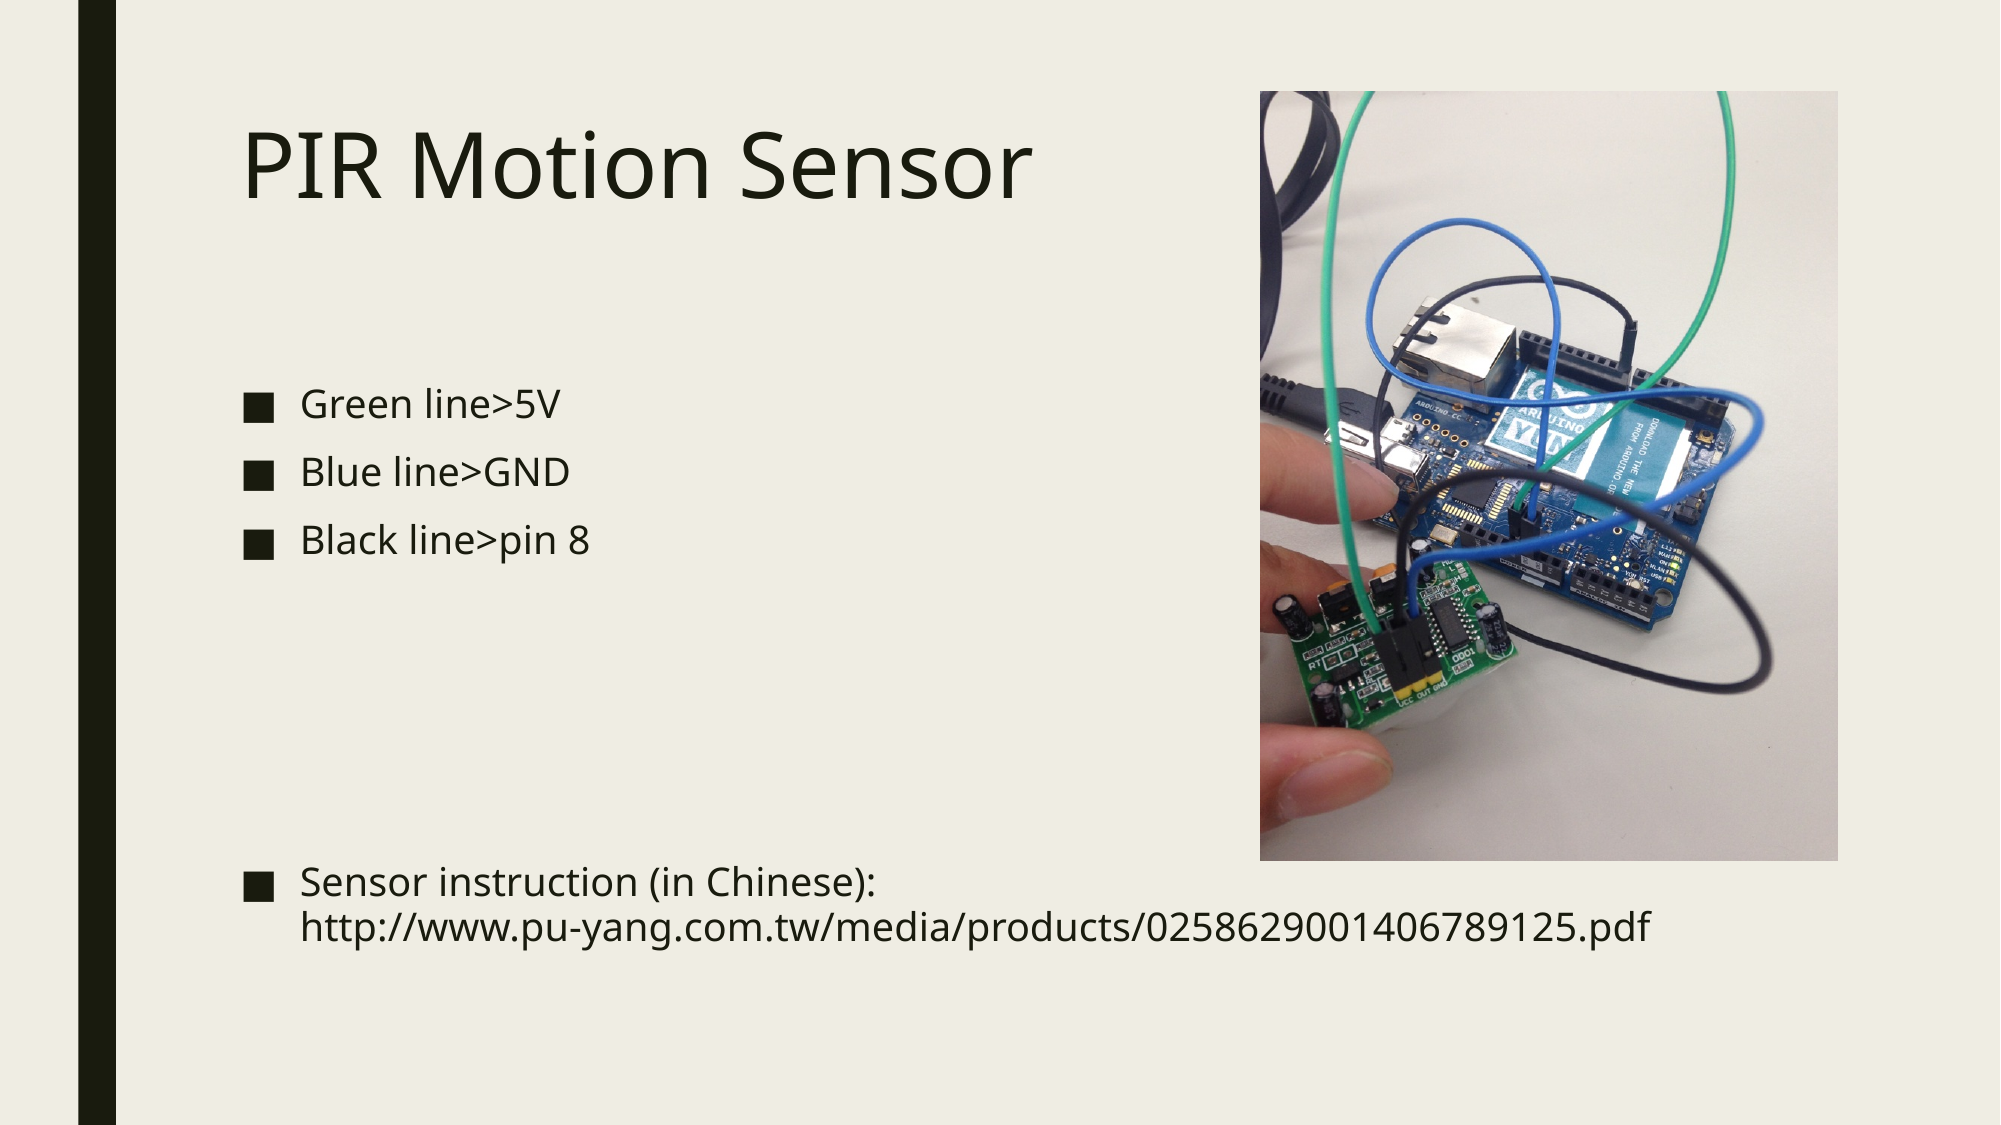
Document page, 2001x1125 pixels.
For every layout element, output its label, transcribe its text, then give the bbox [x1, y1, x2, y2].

list Green line>5V Blue line>GND Black line>pin 8 Sensor instruction (in Chinese): http://www.pu-yang.com.tw/media/products/0258629001406789125.pdf [225, 375, 1800, 963]
picture [1260, 91, 1838, 861]
title PIR Motion Sensor [225, 112, 1260, 357]
